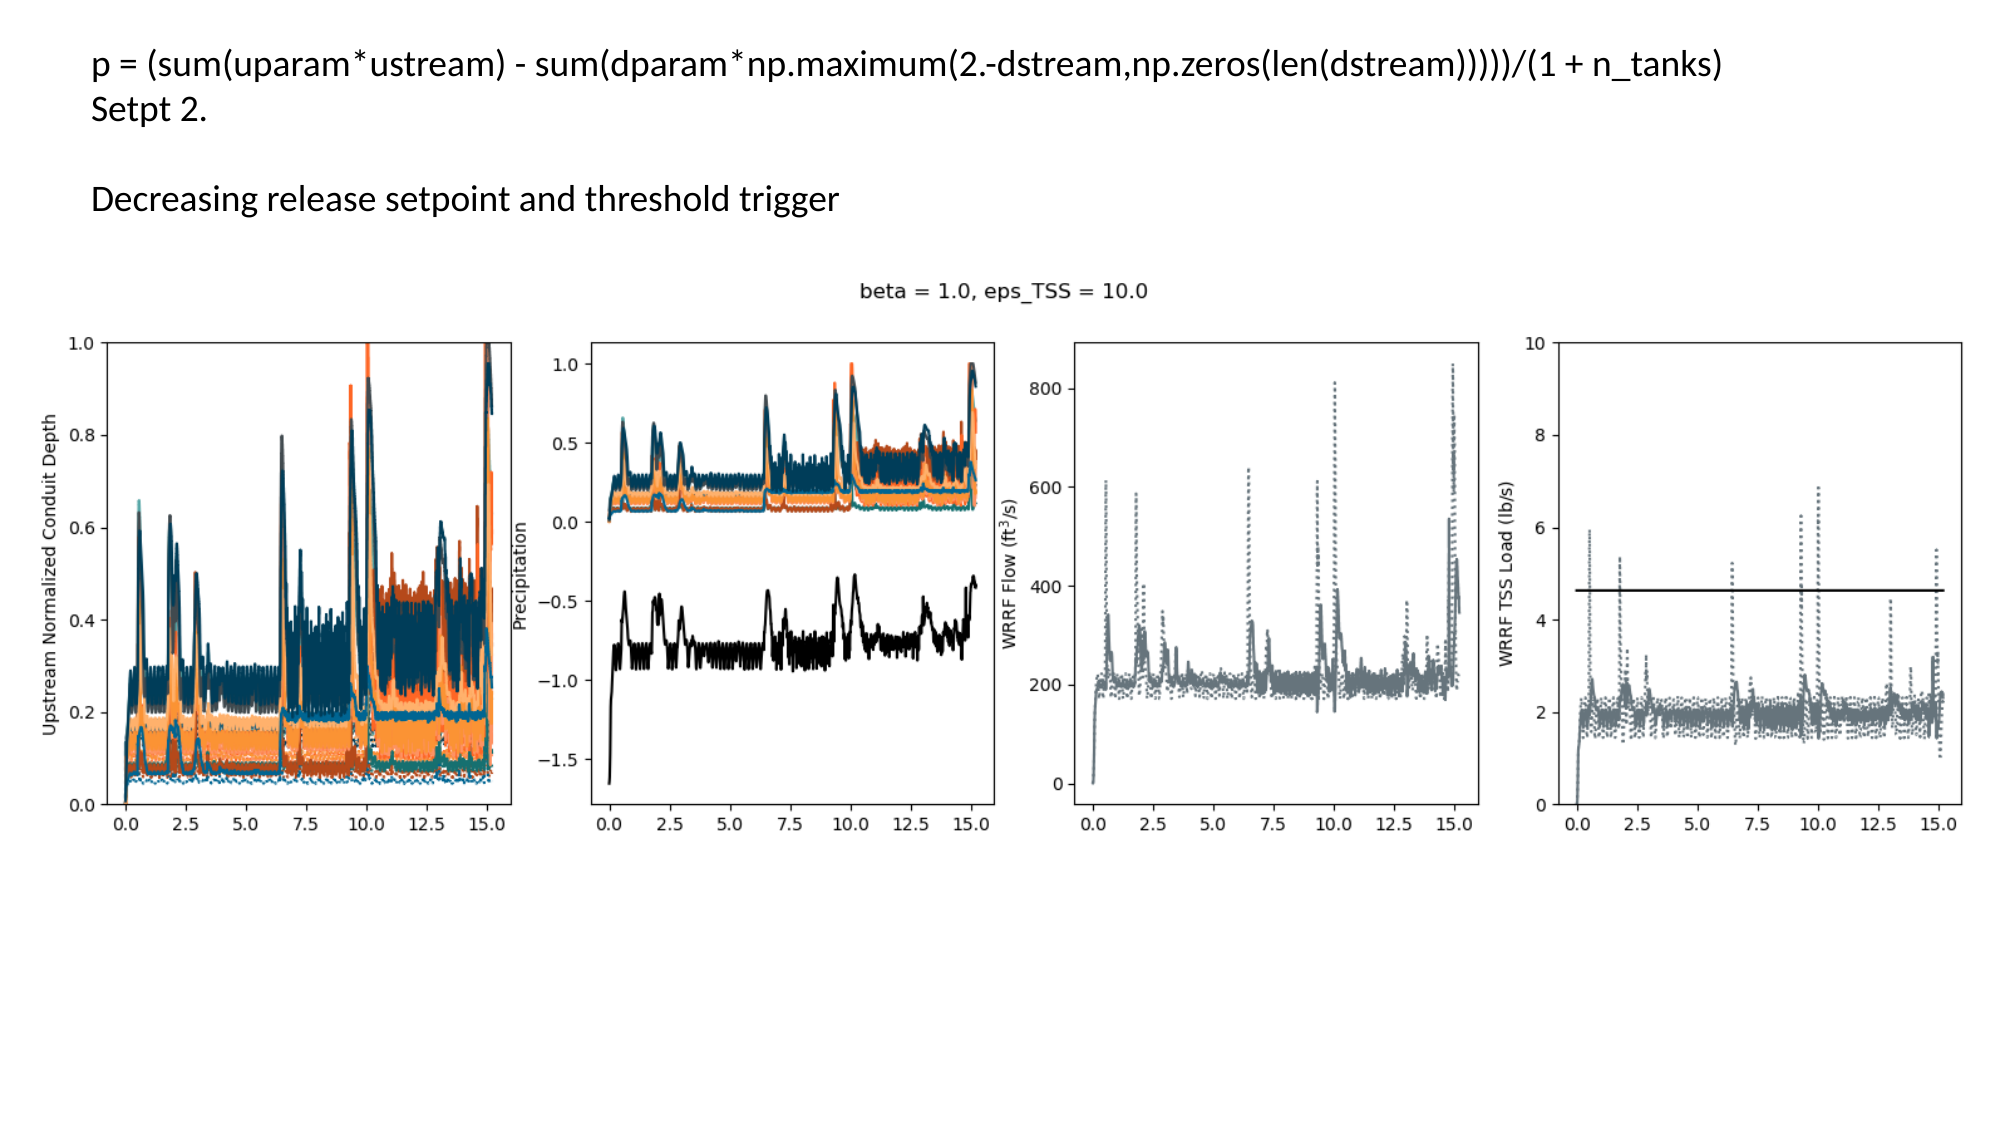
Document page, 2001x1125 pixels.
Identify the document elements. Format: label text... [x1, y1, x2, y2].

text_box p = (sum(uparam*ustream) - sum(dparam*np.maximum(2.-dstream,np.zeros(len(dstream)))))/(1 + n_tanks) Setpt 2. Decreasing release setpoint and threshold trigger [76, 31, 1878, 226]
picture [24, 277, 1975, 848]
